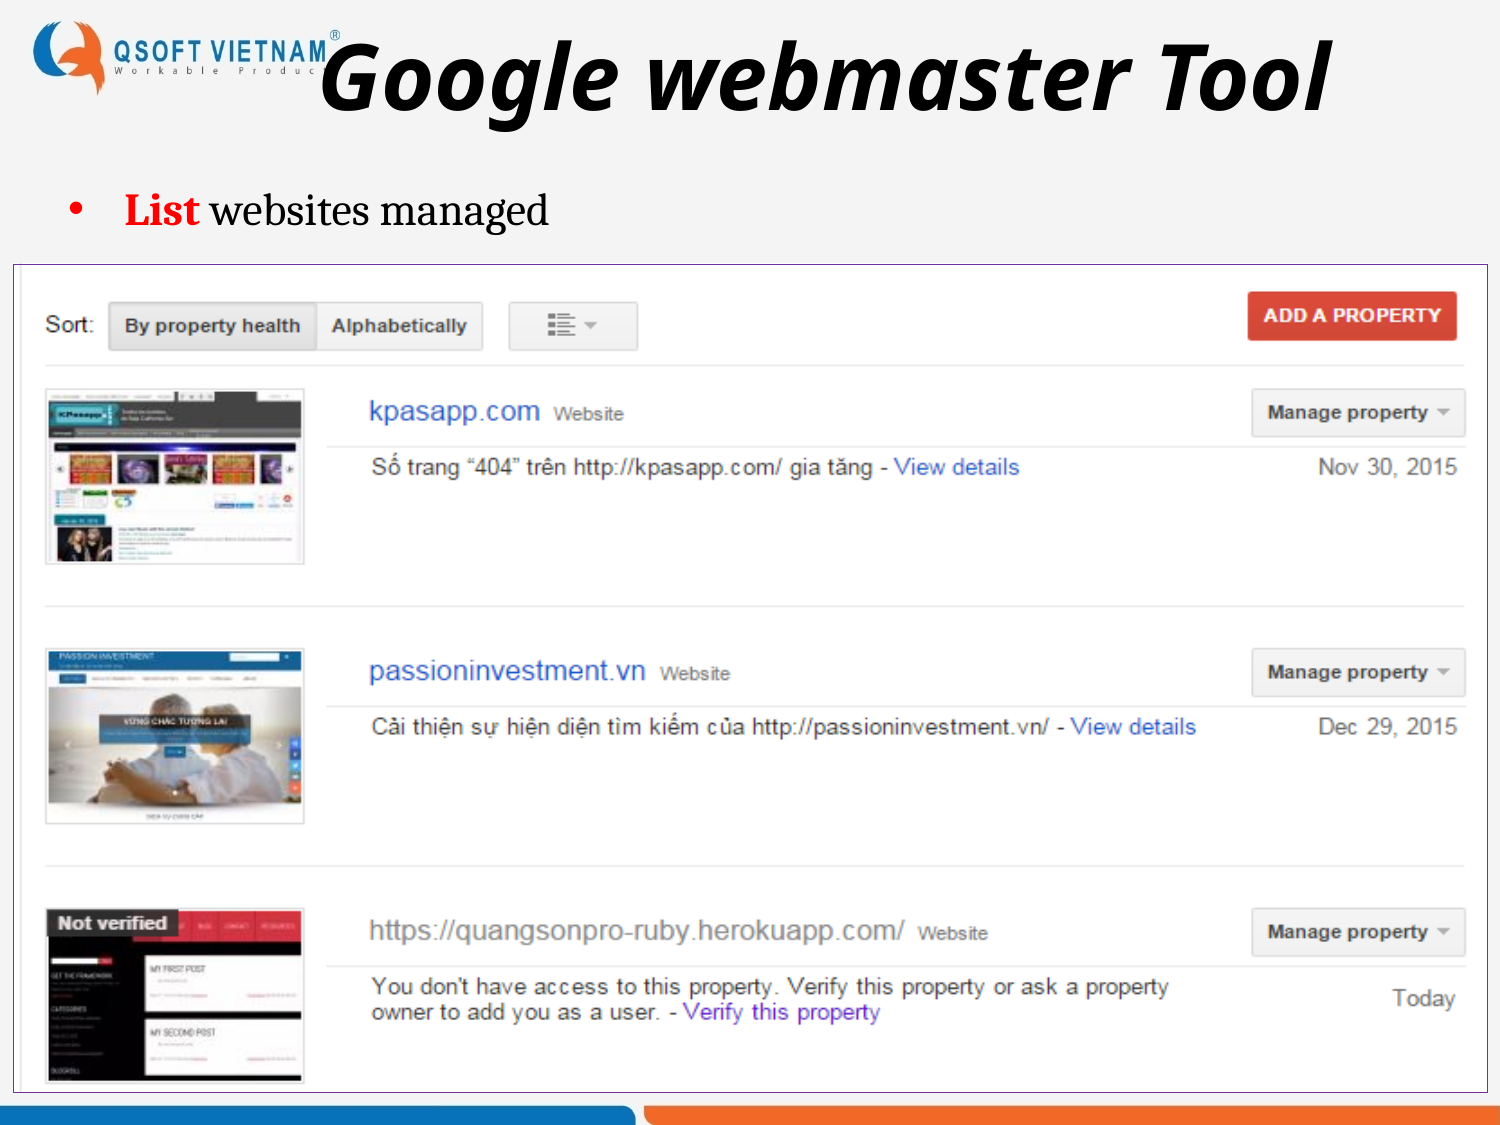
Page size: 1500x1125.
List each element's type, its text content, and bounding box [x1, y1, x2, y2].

list List websites managed [52, 172, 1466, 262]
picture [0, 0, 1500, 1125]
title Google webmaster Tool [149, 13, 1500, 135]
